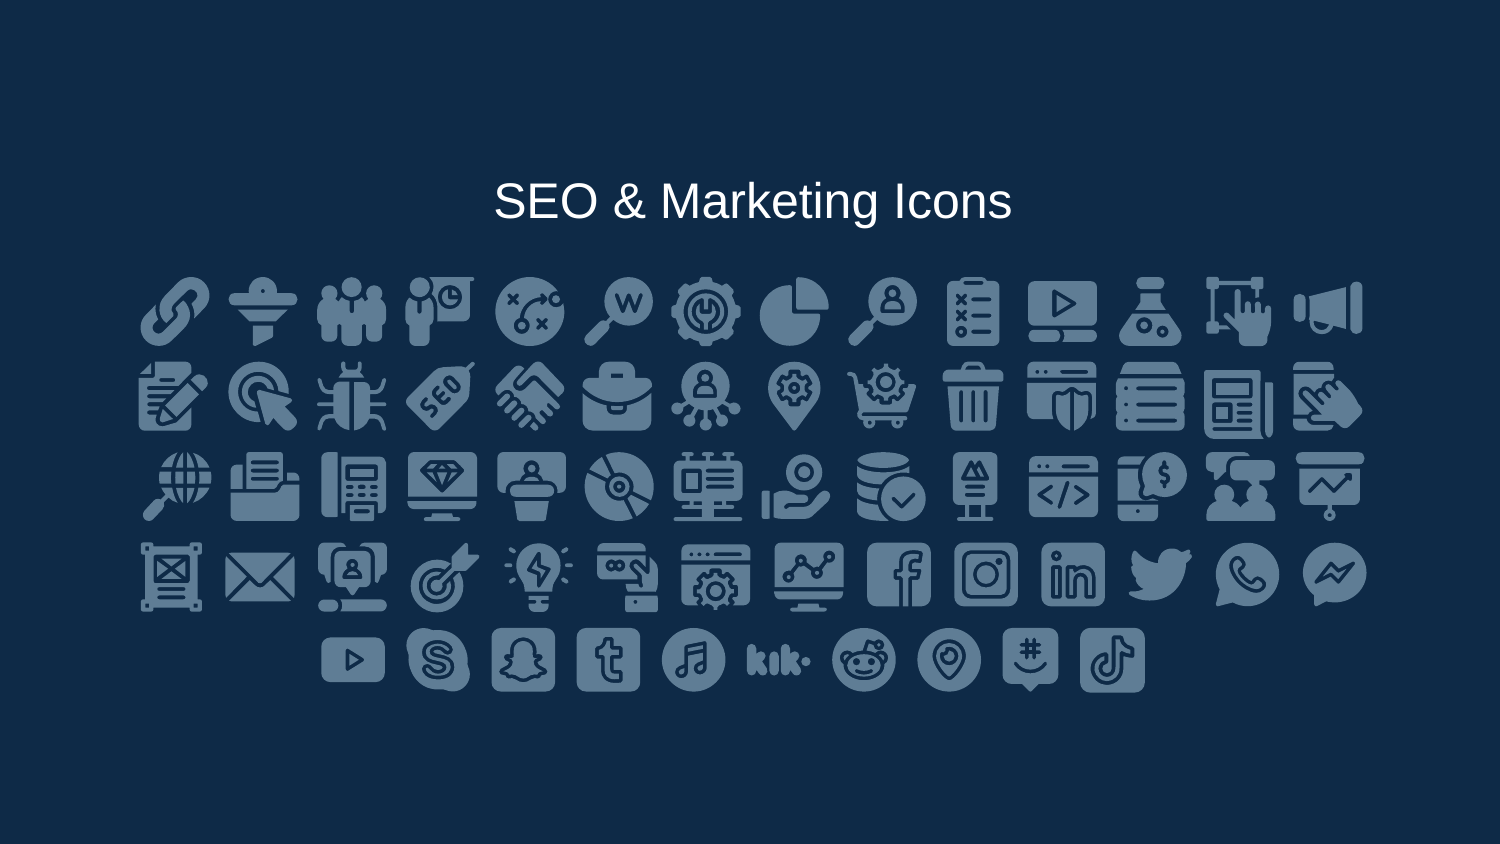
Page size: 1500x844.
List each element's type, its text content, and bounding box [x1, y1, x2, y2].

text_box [759, 276, 829, 347]
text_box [917, 627, 982, 692]
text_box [410, 542, 481, 613]
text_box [1026, 280, 1098, 343]
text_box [672, 451, 744, 522]
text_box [946, 276, 1000, 347]
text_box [952, 451, 998, 522]
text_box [225, 552, 295, 602]
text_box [226, 276, 300, 347]
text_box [954, 542, 1019, 607]
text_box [1028, 455, 1099, 518]
text_box [584, 277, 653, 346]
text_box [1293, 281, 1363, 335]
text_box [1205, 451, 1276, 522]
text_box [138, 276, 212, 347]
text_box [773, 542, 844, 612]
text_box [856, 451, 927, 522]
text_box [1293, 451, 1367, 522]
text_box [866, 542, 931, 607]
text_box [316, 276, 387, 347]
text_box [1128, 548, 1192, 601]
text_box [1203, 352, 1274, 440]
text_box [142, 451, 212, 522]
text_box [491, 627, 556, 692]
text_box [405, 361, 476, 431]
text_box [1041, 542, 1106, 607]
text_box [1292, 361, 1364, 431]
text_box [1215, 542, 1280, 607]
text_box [831, 627, 897, 692]
title SEO & Marketing Icons [175, 153, 1332, 233]
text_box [596, 542, 659, 613]
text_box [846, 363, 917, 429]
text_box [230, 451, 300, 522]
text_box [584, 451, 654, 522]
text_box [140, 542, 203, 612]
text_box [494, 361, 566, 431]
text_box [406, 627, 471, 692]
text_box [495, 276, 565, 347]
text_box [671, 361, 741, 431]
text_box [1079, 627, 1146, 693]
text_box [680, 544, 751, 611]
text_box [320, 637, 386, 683]
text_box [661, 627, 726, 692]
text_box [671, 276, 741, 347]
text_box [138, 361, 212, 431]
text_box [407, 451, 478, 522]
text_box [767, 361, 821, 431]
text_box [1206, 276, 1272, 347]
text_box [1117, 451, 1188, 522]
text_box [761, 454, 831, 520]
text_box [1026, 361, 1097, 431]
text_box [228, 361, 298, 431]
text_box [315, 361, 388, 432]
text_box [497, 451, 567, 522]
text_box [582, 361, 653, 431]
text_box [1115, 361, 1186, 431]
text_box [1302, 542, 1367, 607]
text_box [405, 276, 476, 347]
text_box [845, 276, 918, 347]
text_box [746, 643, 811, 676]
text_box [576, 627, 641, 692]
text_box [317, 542, 388, 612]
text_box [1002, 627, 1059, 692]
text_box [942, 361, 1004, 431]
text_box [503, 542, 574, 613]
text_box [1116, 276, 1185, 347]
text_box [320, 451, 387, 522]
